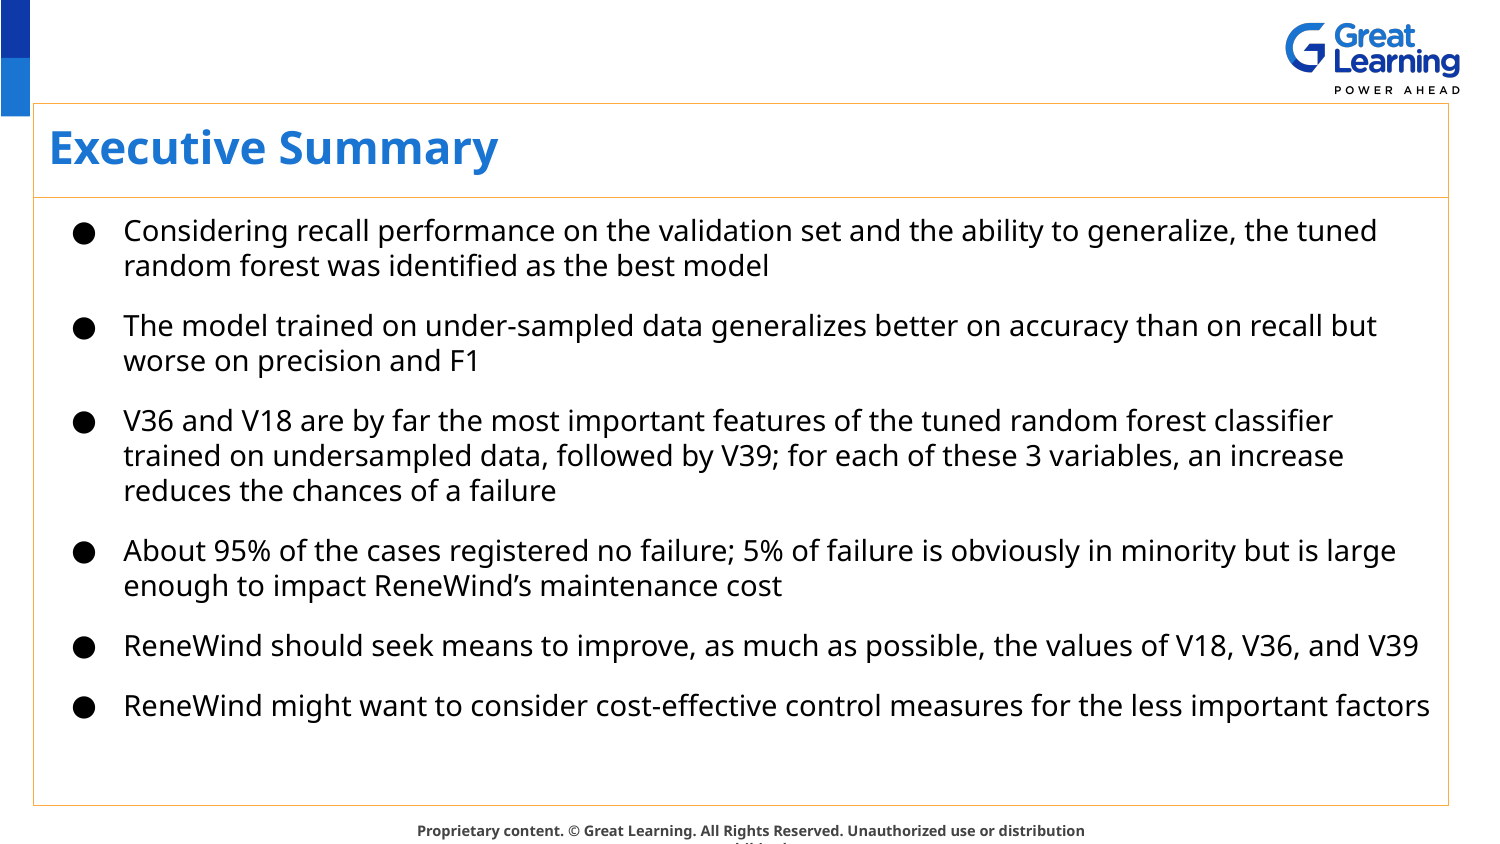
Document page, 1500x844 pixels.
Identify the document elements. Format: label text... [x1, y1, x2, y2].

list Considering recall performance on the validation set and the ability to generalize, the tuned random forest was identified as the best model The model trained on under-sampled data generalizes better on accuracy than on recall but worse on precision and F1 V36 and V18 are by far the most important features of the tuned random forest classifier trained on undersampled data, followed by V39; for each of these 3 variables, an increase reduces the chances of a failure About 95% of the cases registered no failure; 5% of failure is obviously in minority but is large enough to impact ReneWind’s maintenance cost ReneWind should seek means to improve, as much as possible, the values of V18, V36, and V39 ReneWind might want to consider cost-effective control measures for the less important factors [33, 197, 1449, 806]
title Executive Summary [33, 103, 1449, 197]
picture [1258, 11, 1487, 106]
